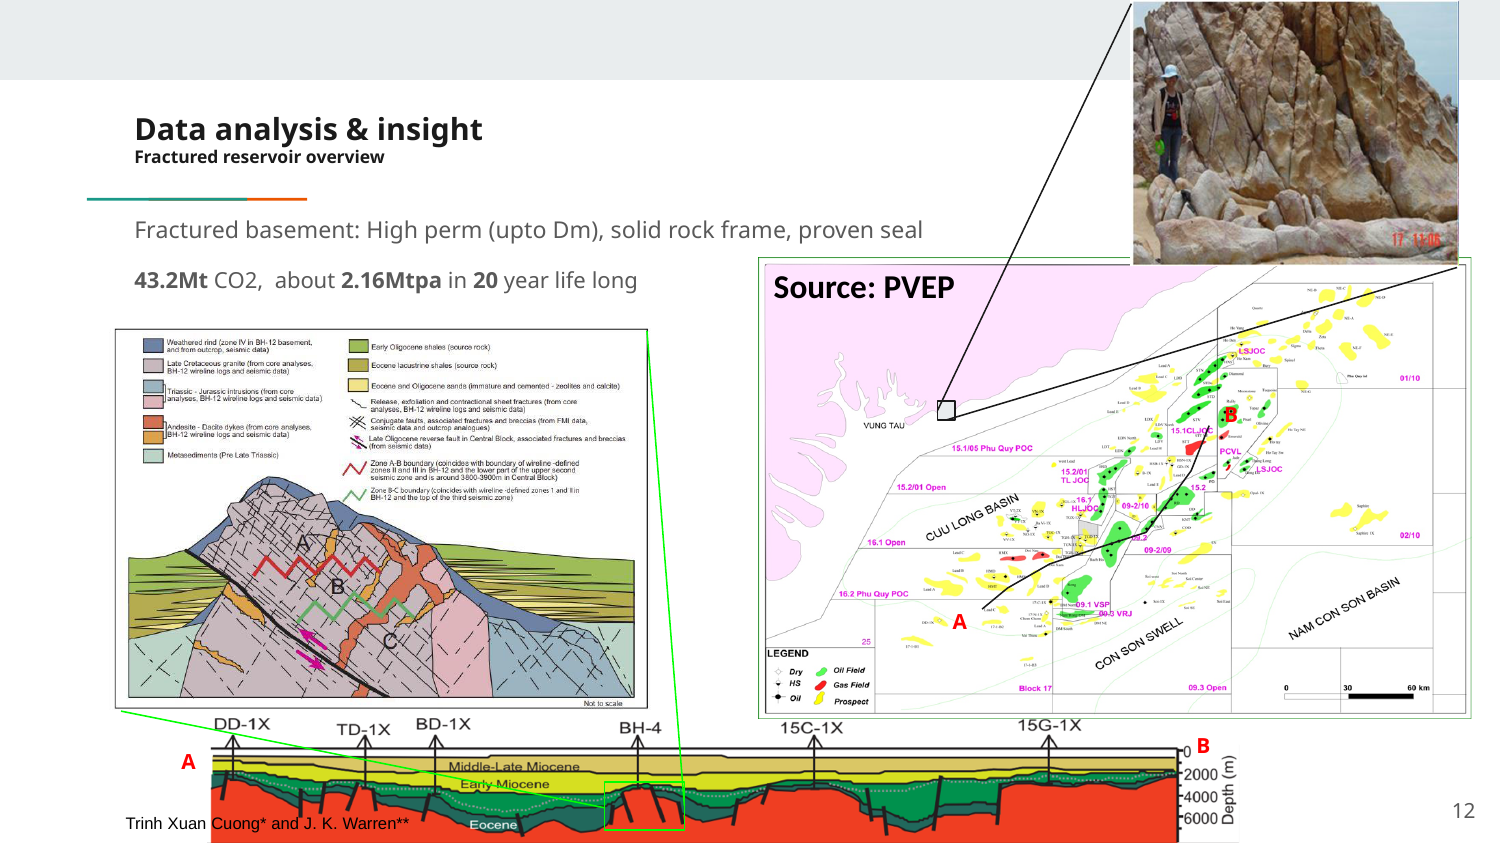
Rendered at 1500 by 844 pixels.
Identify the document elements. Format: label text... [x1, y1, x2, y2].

text_box Trinh Xuan Cuong* and J. K. Warren** [110, 798, 201, 844]
title Data analysis & insight Fractured reservoir overview [119, 94, 932, 183]
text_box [945, 267, 1458, 421]
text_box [937, 3, 1132, 411]
slide_number ‹#› [1400, 779, 1491, 844]
list Fractured basement: High perm (upto Dm), solid rock frame, proven seal 43.2Mt CO2, about 2.16Mtpa in 20 year life long [119, 202, 932, 380]
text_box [646, 330, 685, 807]
picture [98, 0, 1472, 844]
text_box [120, 710, 605, 808]
